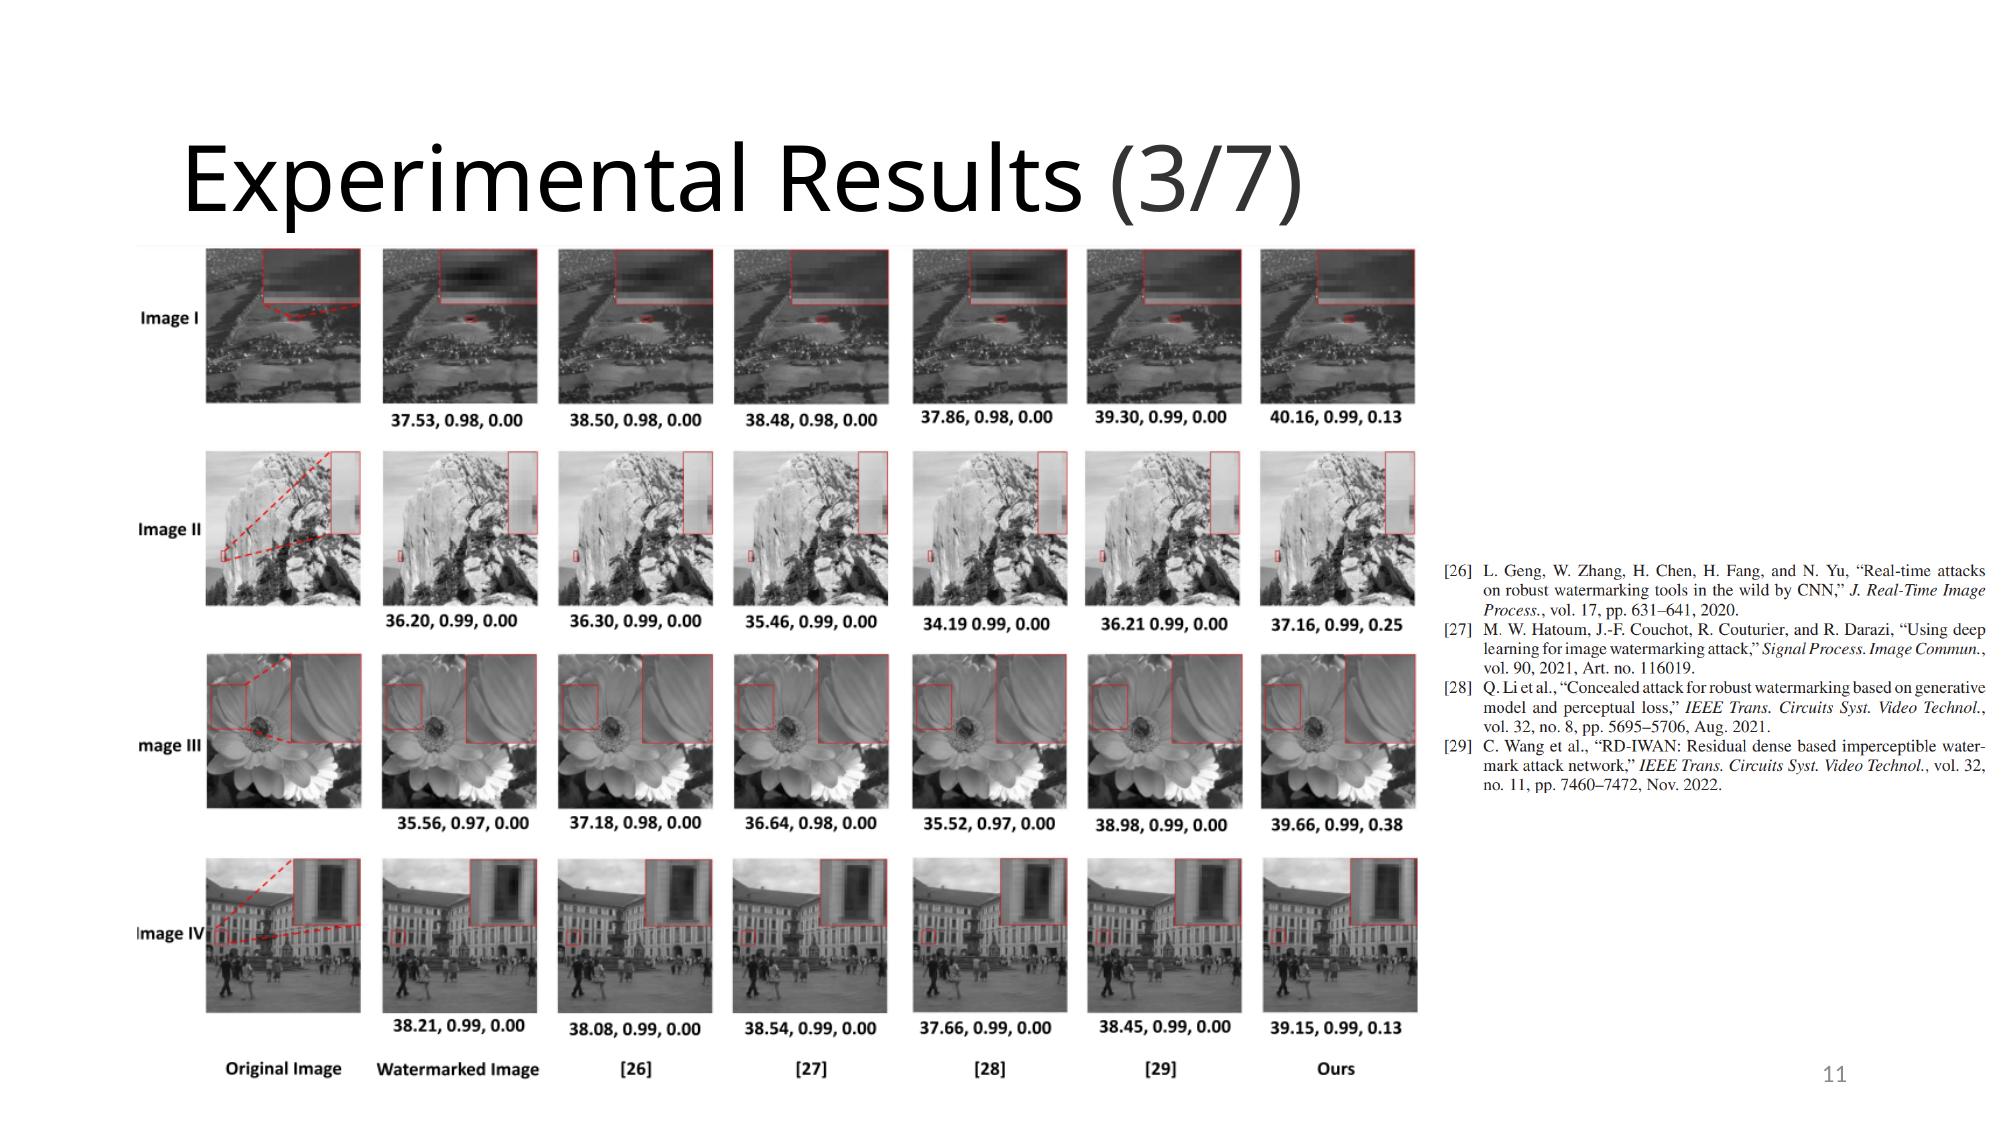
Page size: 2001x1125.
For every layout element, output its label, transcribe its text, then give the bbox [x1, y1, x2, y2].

picture [137, 245, 1430, 1096]
picture [1440, 562, 1989, 793]
slide_number 11 [1412, 1042, 1863, 1103]
title Experimental Results (3/7) [165, 20, 1835, 239]
